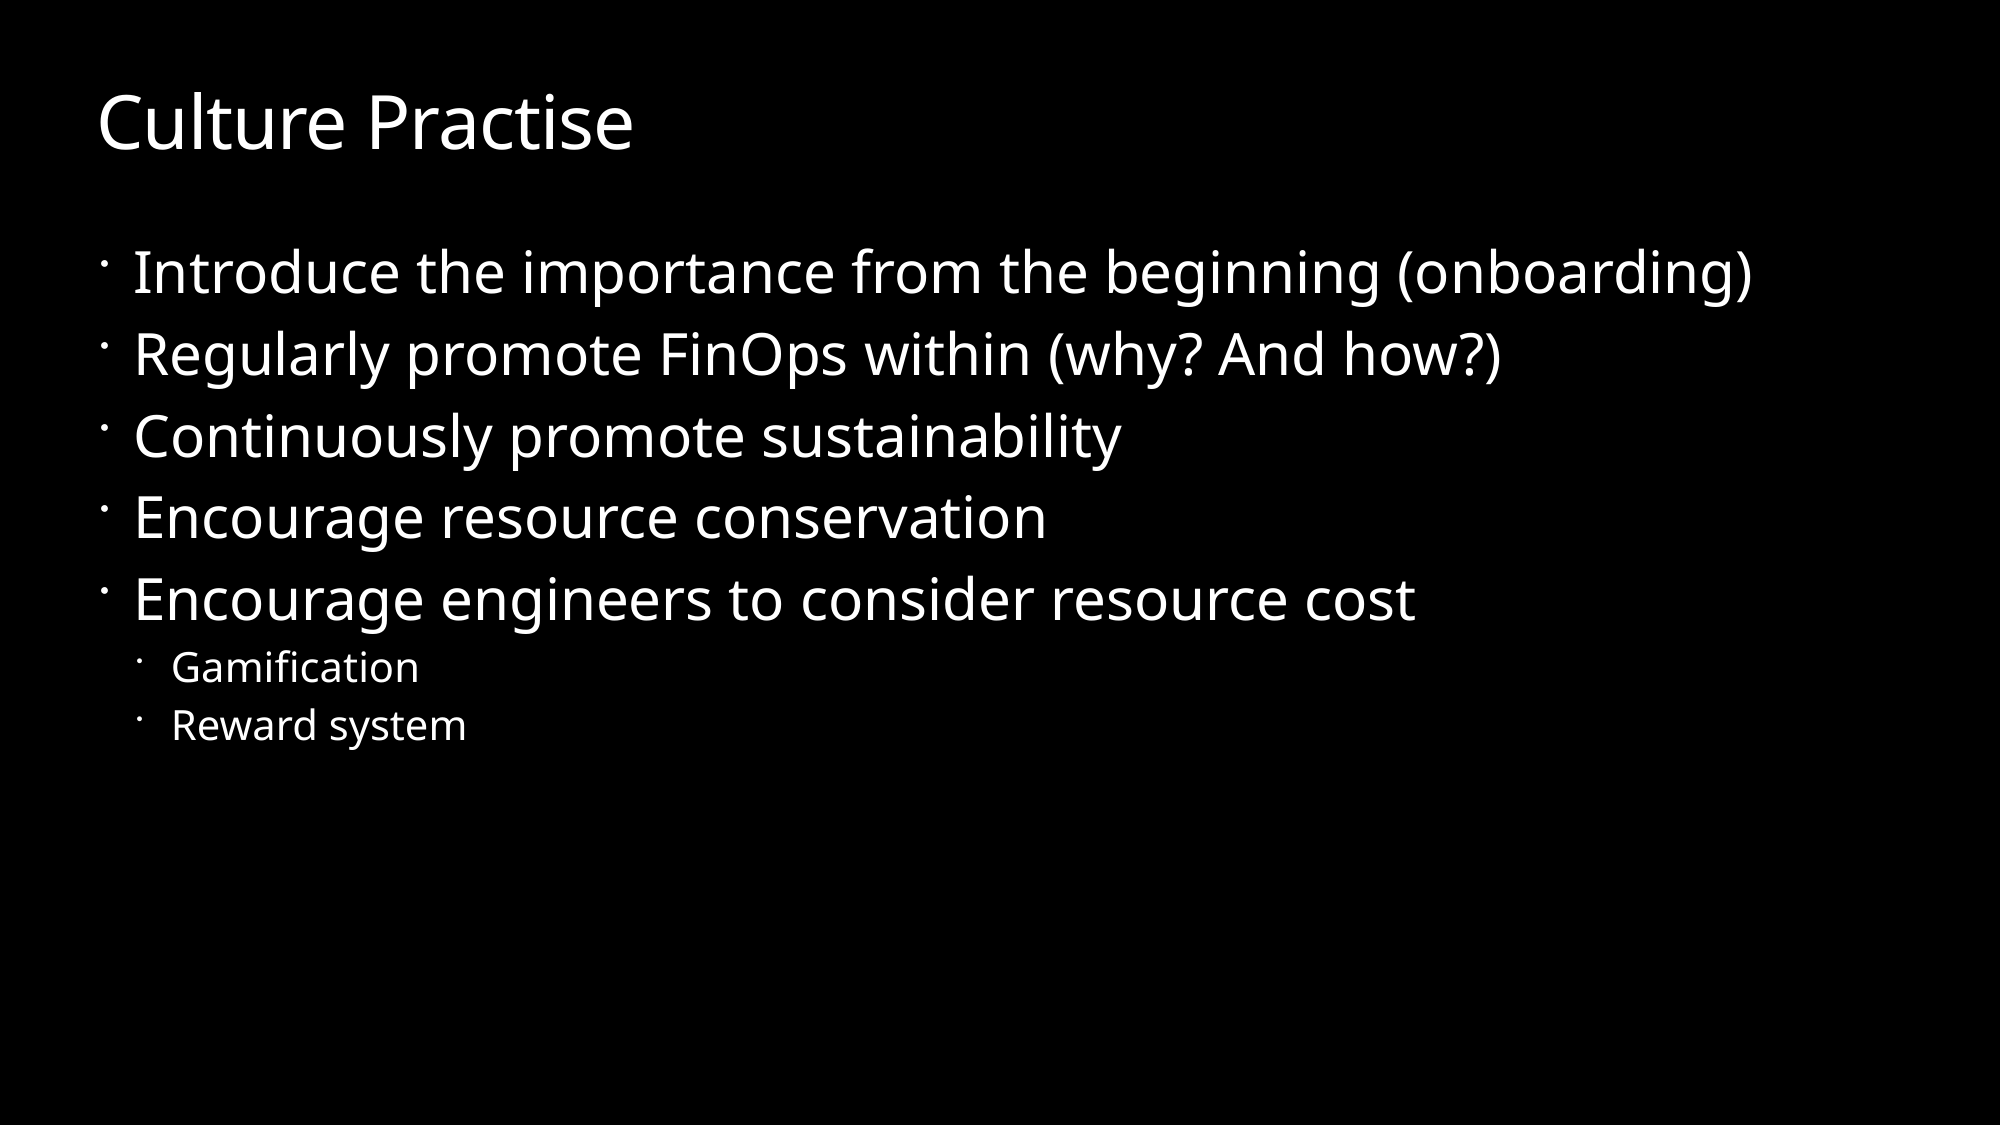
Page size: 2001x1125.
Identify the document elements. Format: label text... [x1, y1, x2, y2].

list Introduce the importance from the beginning (onboarding) Regularly promote FinOps within (why? And how?) Continuously promote sustainability Encourage resource conservation Encourage engineers to consider resource cost Gamification Reward system [95, 235, 1904, 767]
title Culture Practise [96, 75, 1904, 166]
